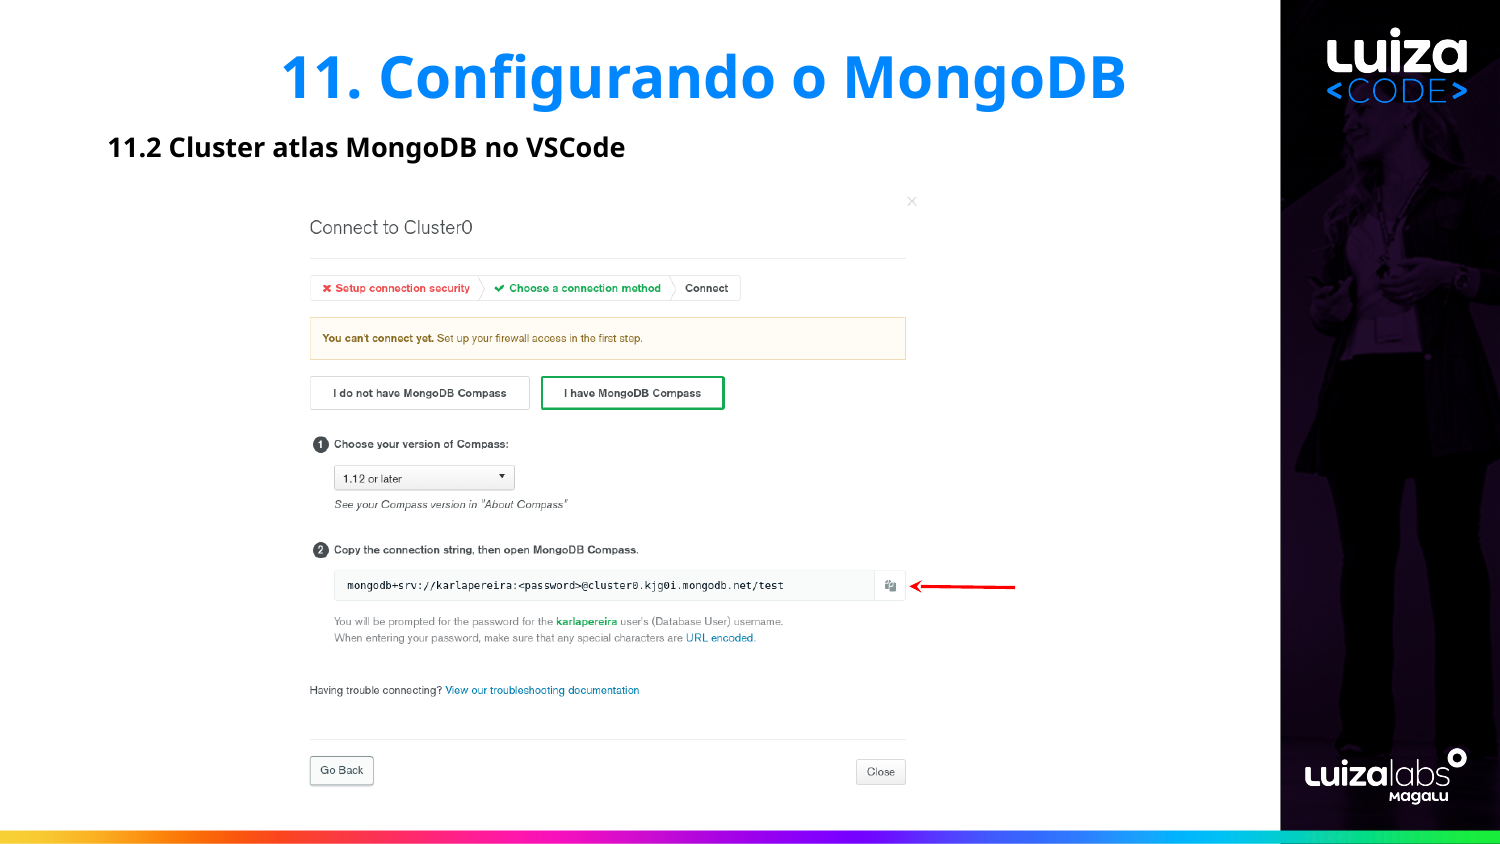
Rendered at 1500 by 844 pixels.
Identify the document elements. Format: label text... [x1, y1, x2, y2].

text_box 11.2 Cluster atlas MongoDB no VSCode [92, 115, 1219, 211]
picture [1233, 0, 1500, 844]
picture [0, 830, 1156, 844]
picture [284, 185, 923, 805]
list 11. Configurando o MongoDB [143, 14, 1264, 116]
